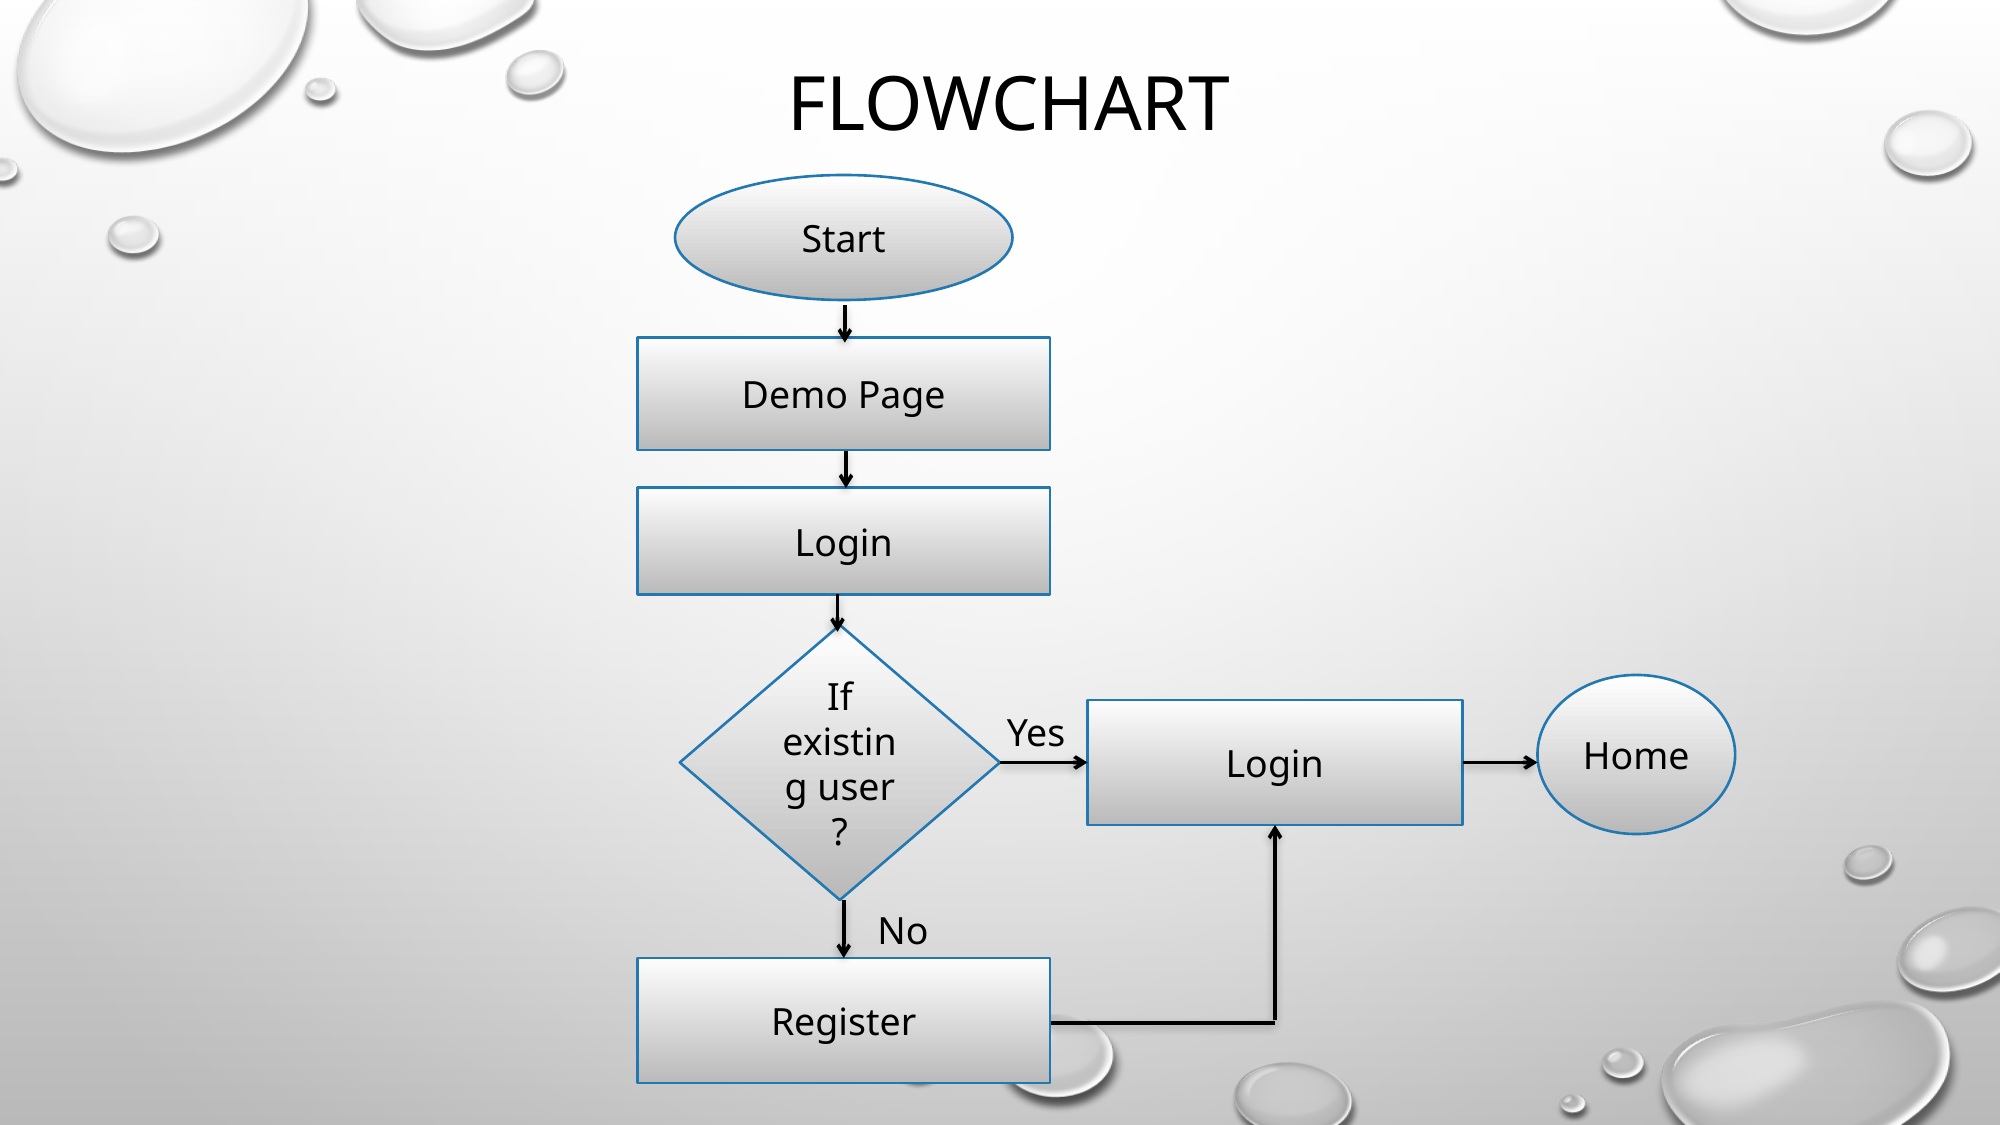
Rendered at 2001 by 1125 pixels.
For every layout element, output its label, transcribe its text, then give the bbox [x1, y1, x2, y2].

picture [0, 0, 2000, 1125]
text_box Home [1536, 673, 1737, 836]
text_box Start [673, 173, 1014, 302]
text_box Demo Page [636, 336, 1051, 451]
text_box If existing user ? [678, 628, 997, 901]
text_box Login [636, 486, 1051, 596]
title Flowchart [474, 12, 1544, 200]
text_box Login [1086, 699, 1464, 826]
text_box No [862, 899, 1025, 960]
text_box Yes [992, 701, 1155, 762]
text_box Register [636, 957, 1051, 1084]
